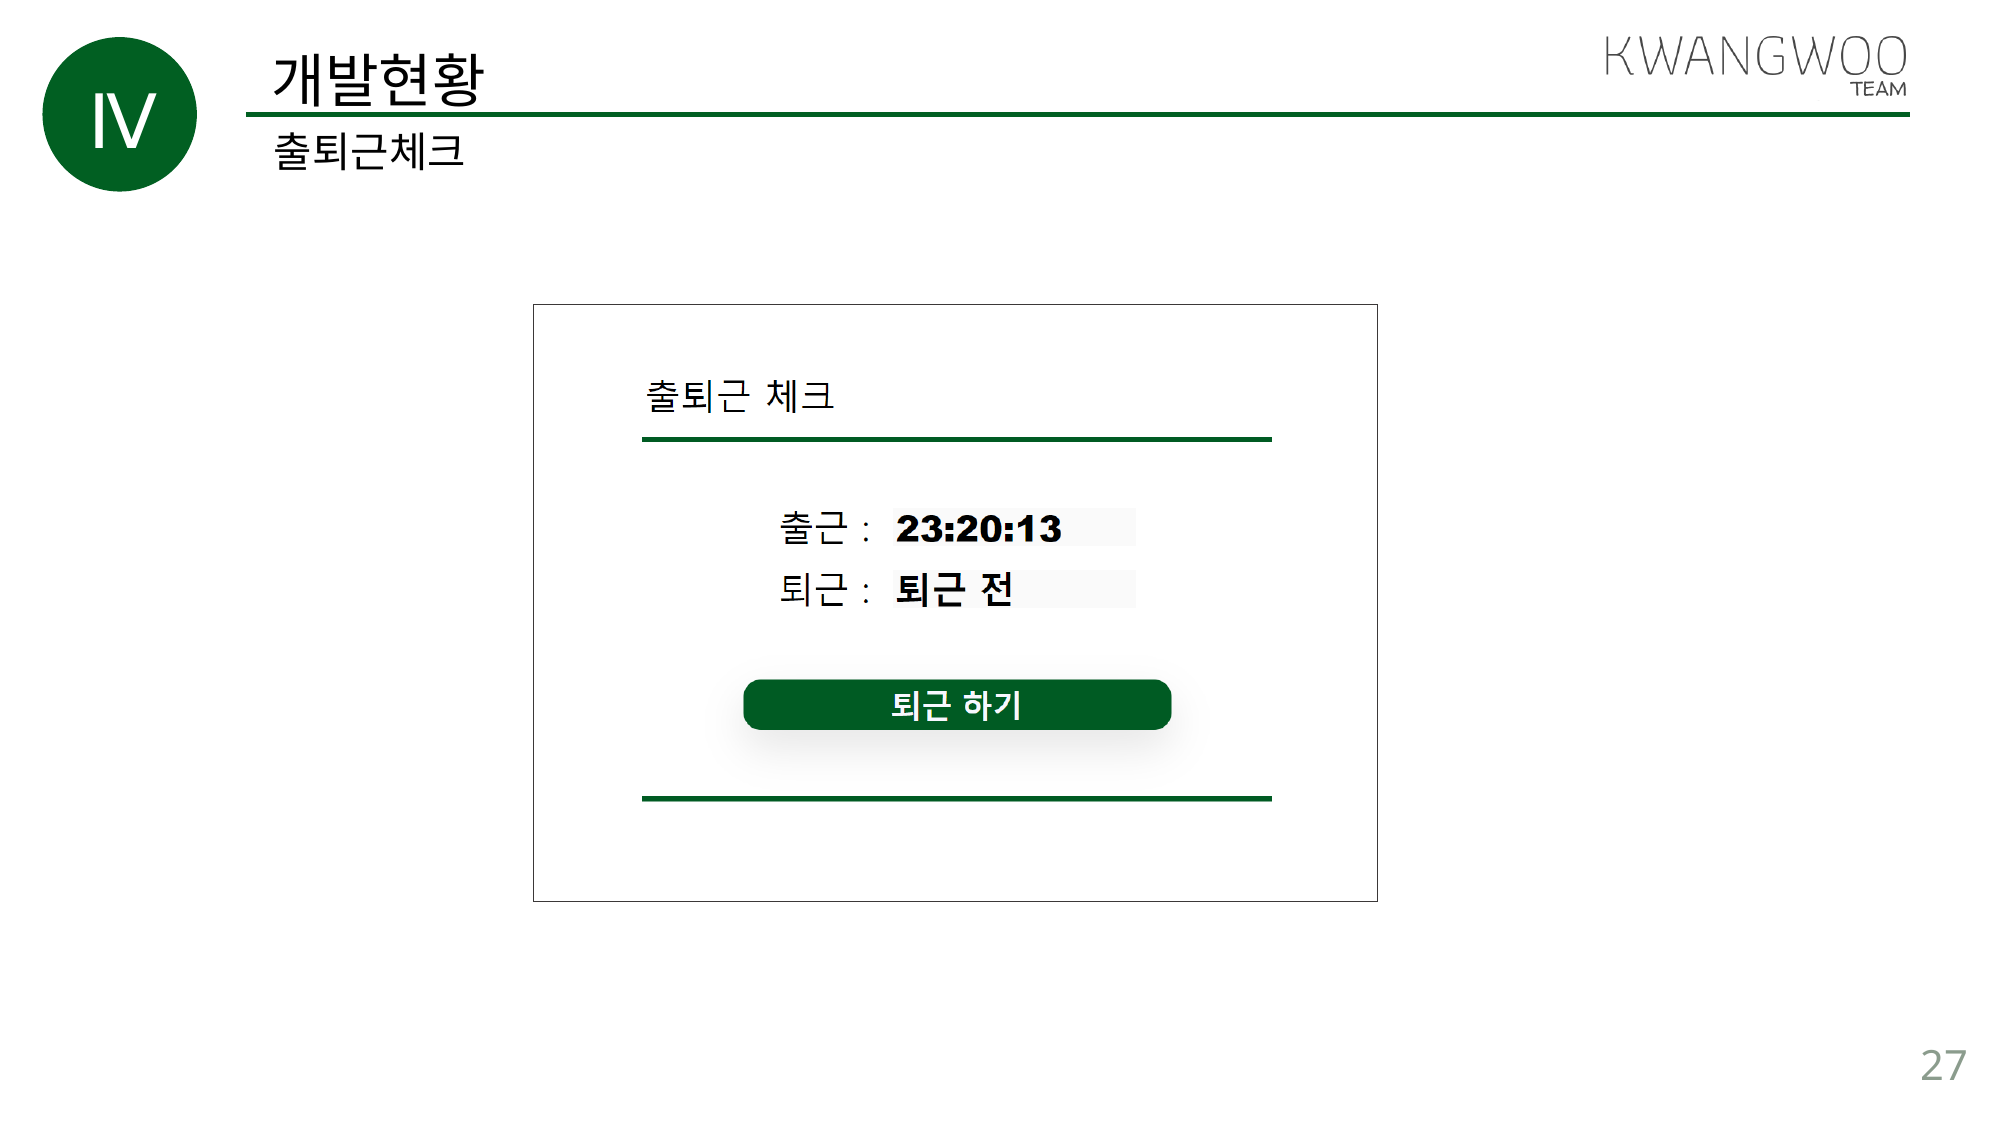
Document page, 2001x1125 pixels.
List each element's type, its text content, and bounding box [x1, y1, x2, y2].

picture [1602, 32, 1911, 101]
slide_number 27 [1533, 1037, 1984, 1098]
picture [533, 304, 1378, 902]
text_box 개발현황 [256, 37, 501, 114]
text_box [41, 36, 198, 193]
text_box 출퇴근체크 [259, 122, 482, 184]
text_box Ⅳ [73, 66, 173, 172]
text_box 개발현황 [256, 115, 501, 122]
